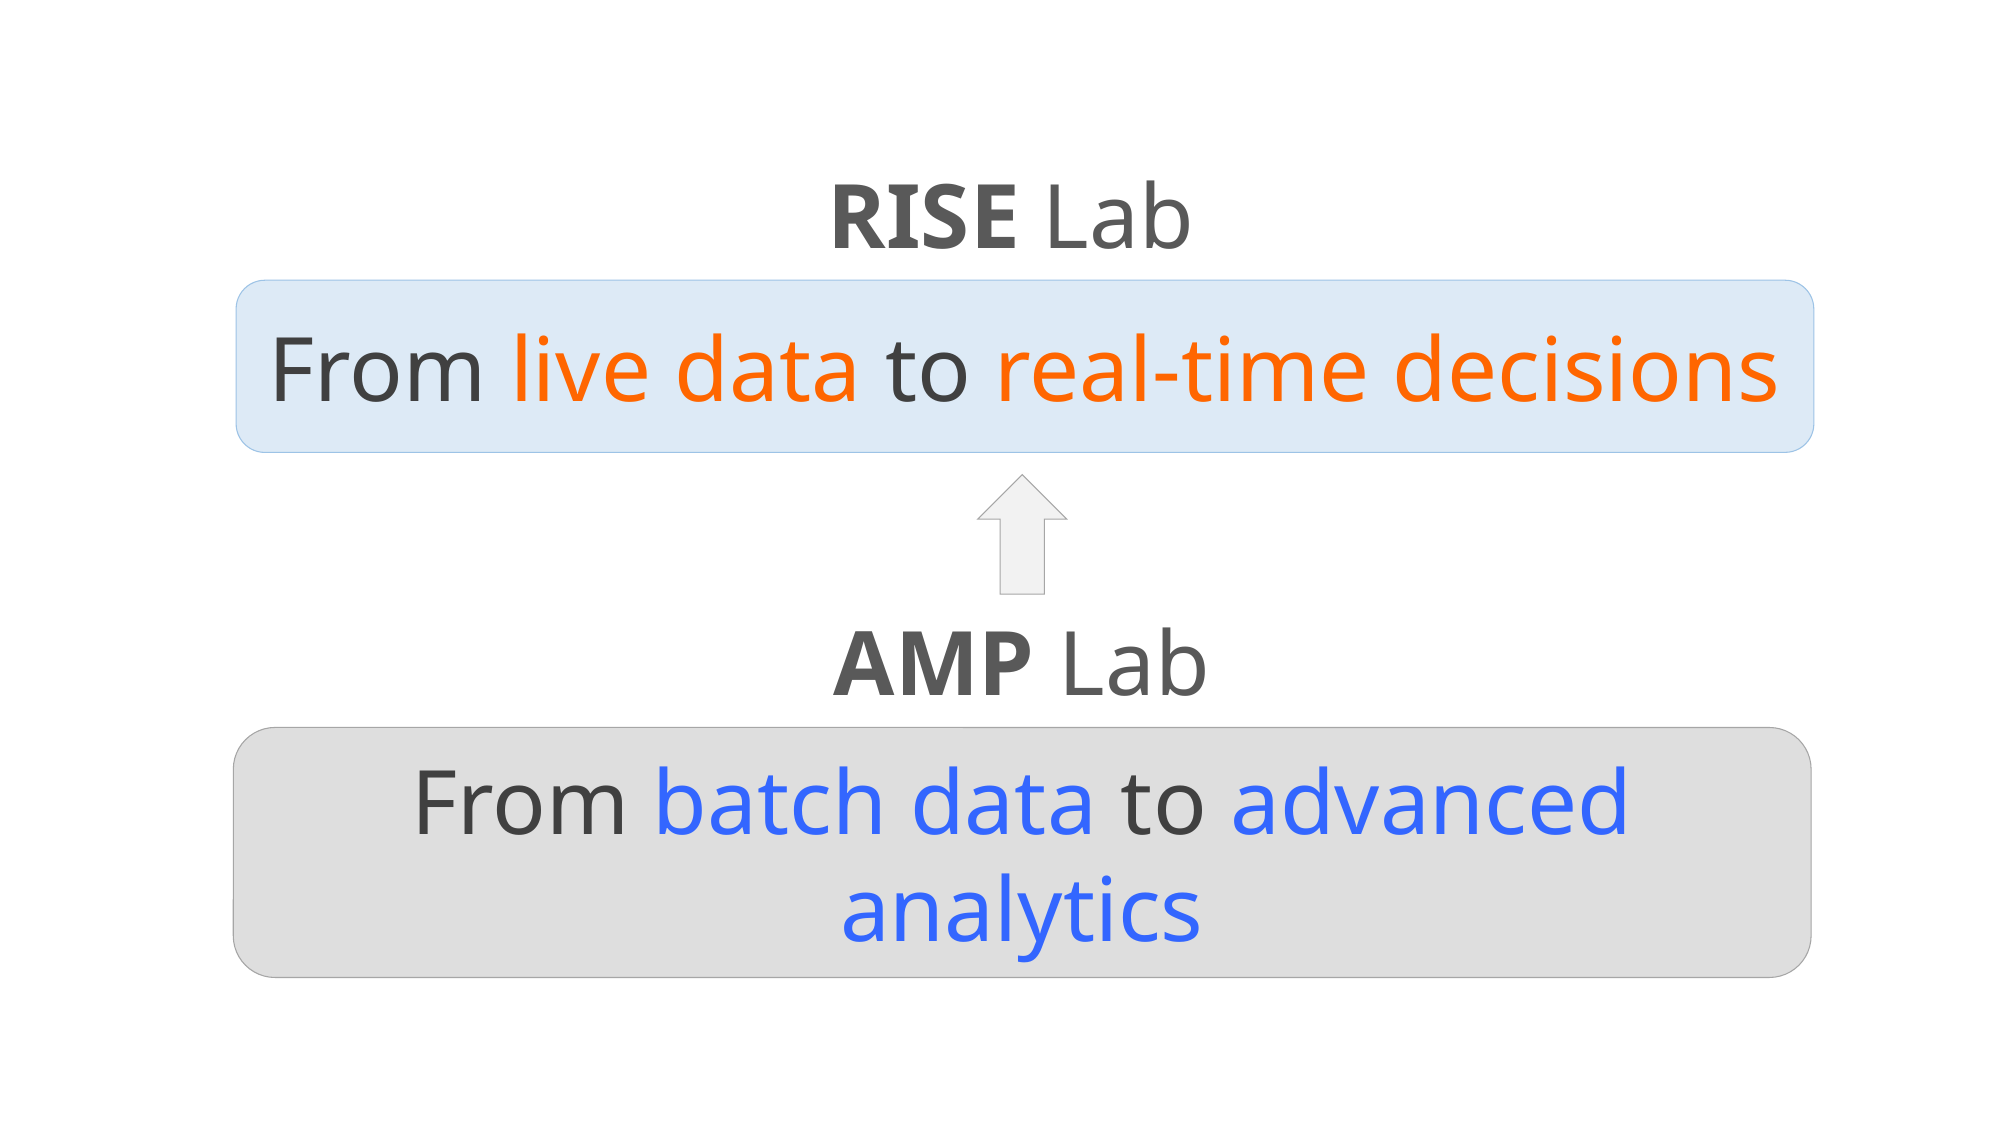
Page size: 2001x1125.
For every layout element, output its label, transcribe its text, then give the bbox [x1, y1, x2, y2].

text_box From batch data to advanced analytics [232, 726, 1812, 979]
text_box AMP Lab [818, 599, 1225, 721]
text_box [236, 152, 1814, 595]
